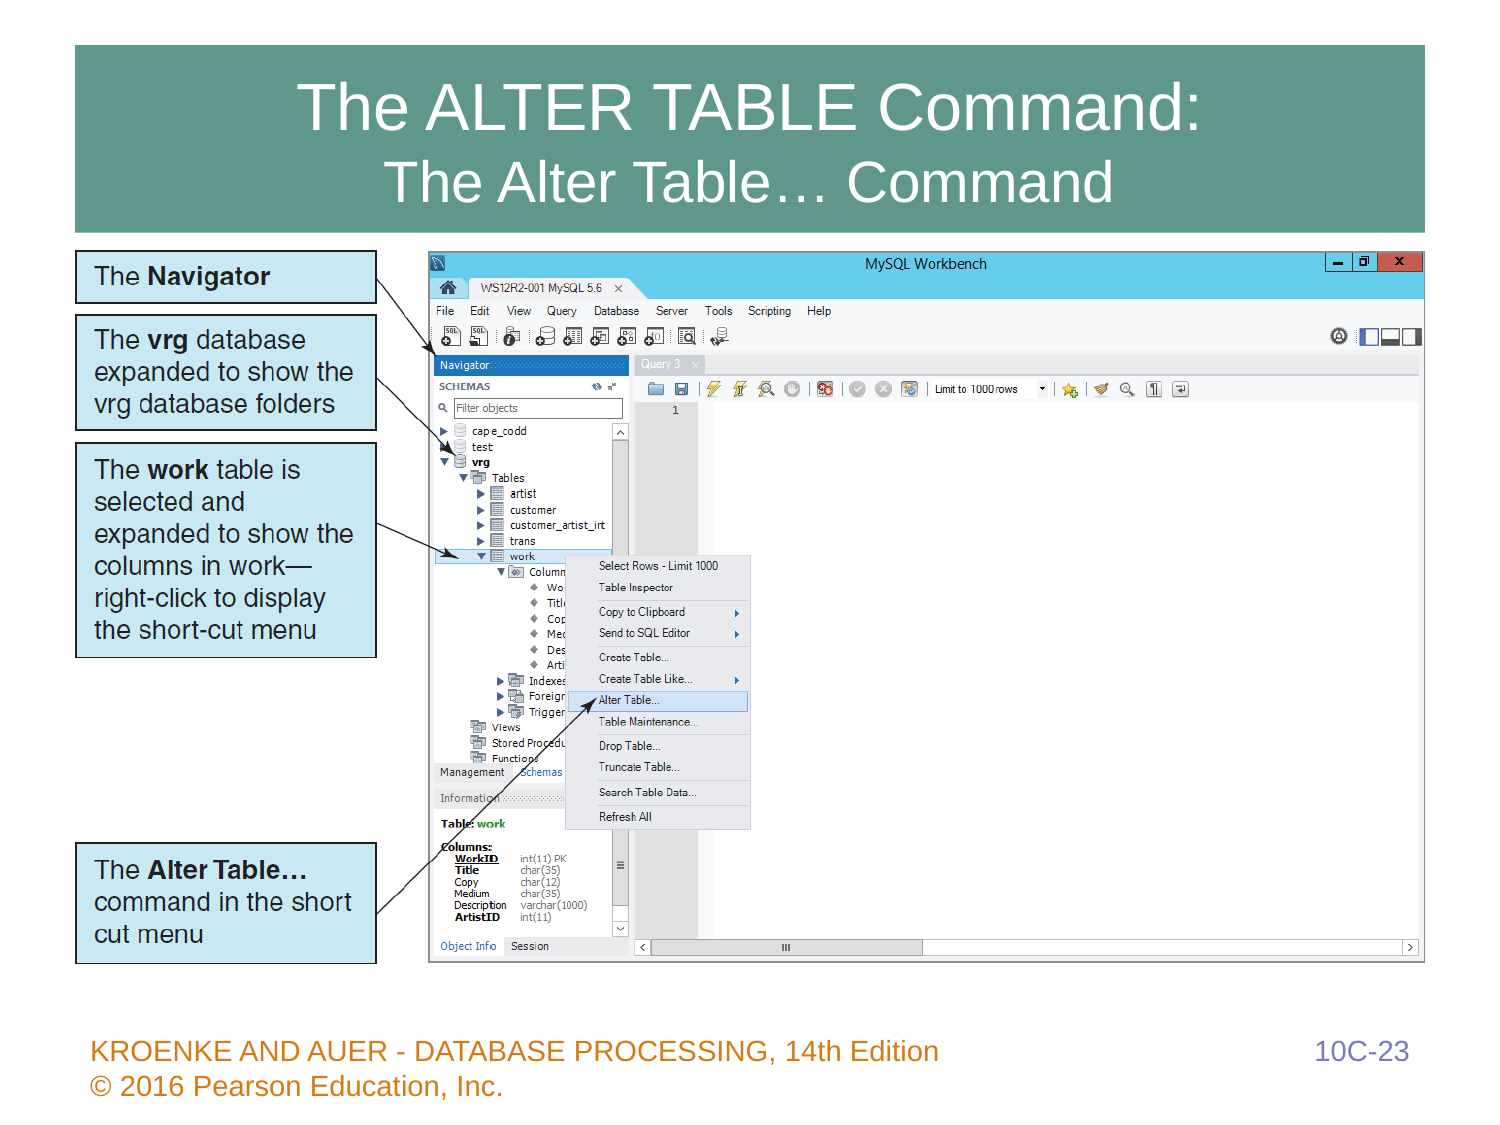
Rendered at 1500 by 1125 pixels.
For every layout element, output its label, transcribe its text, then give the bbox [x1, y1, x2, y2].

title The ALTER TABLE Command: The Alter Table… Command [74, 44, 1426, 233]
picture [74, 250, 1426, 964]
slide_number 10C-23 [1074, 1024, 1426, 1103]
footer KROENKE AND AUER - DATABASE PROCESSING, 14th Edition © 2016 Pearson Education, Inc. [74, 1024, 963, 1104]
